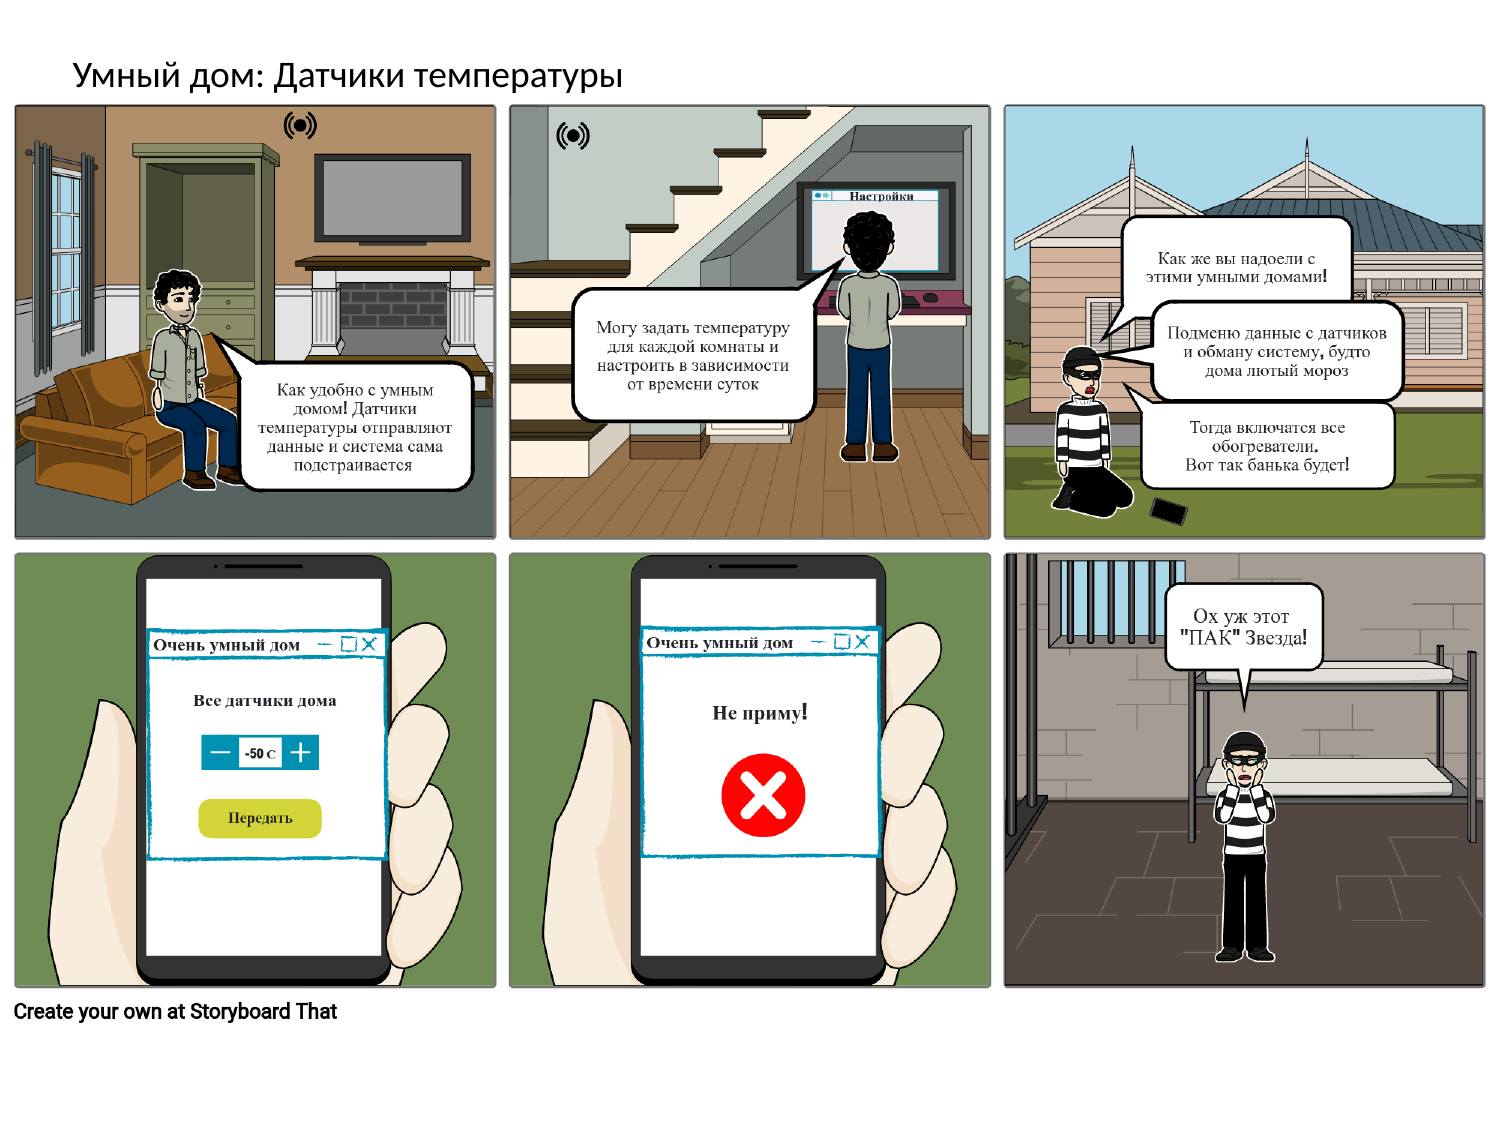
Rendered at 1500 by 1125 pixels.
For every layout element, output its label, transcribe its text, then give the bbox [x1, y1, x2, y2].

text_box Умный дом: Датчики температуры [57, 43, 648, 90]
picture [0, 90, 1500, 1035]
